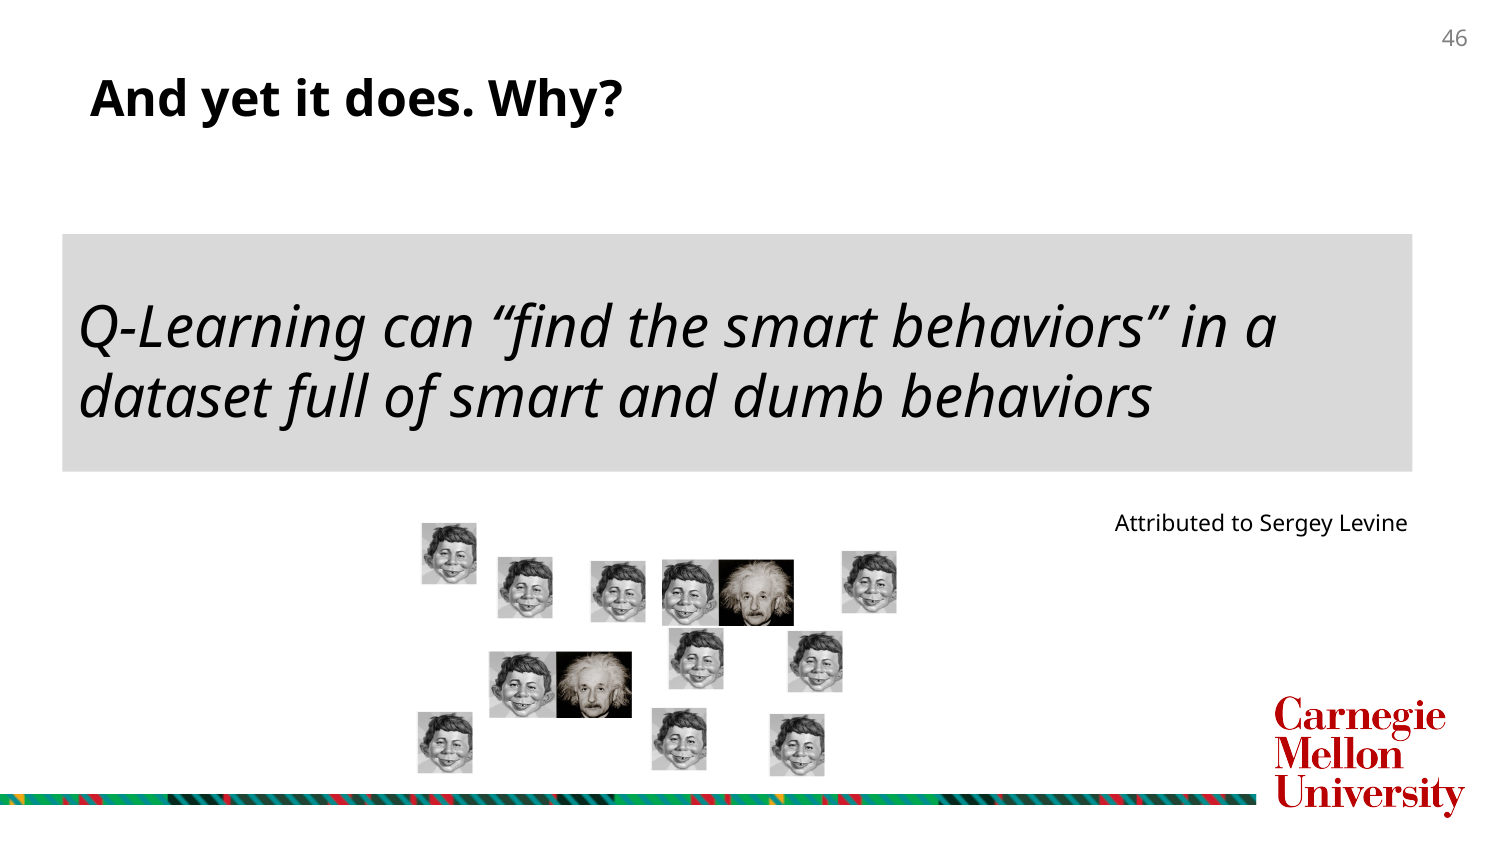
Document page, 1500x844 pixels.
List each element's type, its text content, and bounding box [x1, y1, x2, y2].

picture [1275, 696, 1465, 818]
title And yet it does. Why? [75, 59, 1425, 160]
picture [410, 508, 569, 634]
picture [580, 537, 913, 791]
picture [407, 649, 632, 789]
text_box Attributed to Sergey Levine [1100, 500, 1476, 543]
picture [0, 794, 1257, 805]
list Q-Learning can “find the smart behaviors” in a dataset full of smart and dumb behaviors [62, 234, 1413, 472]
